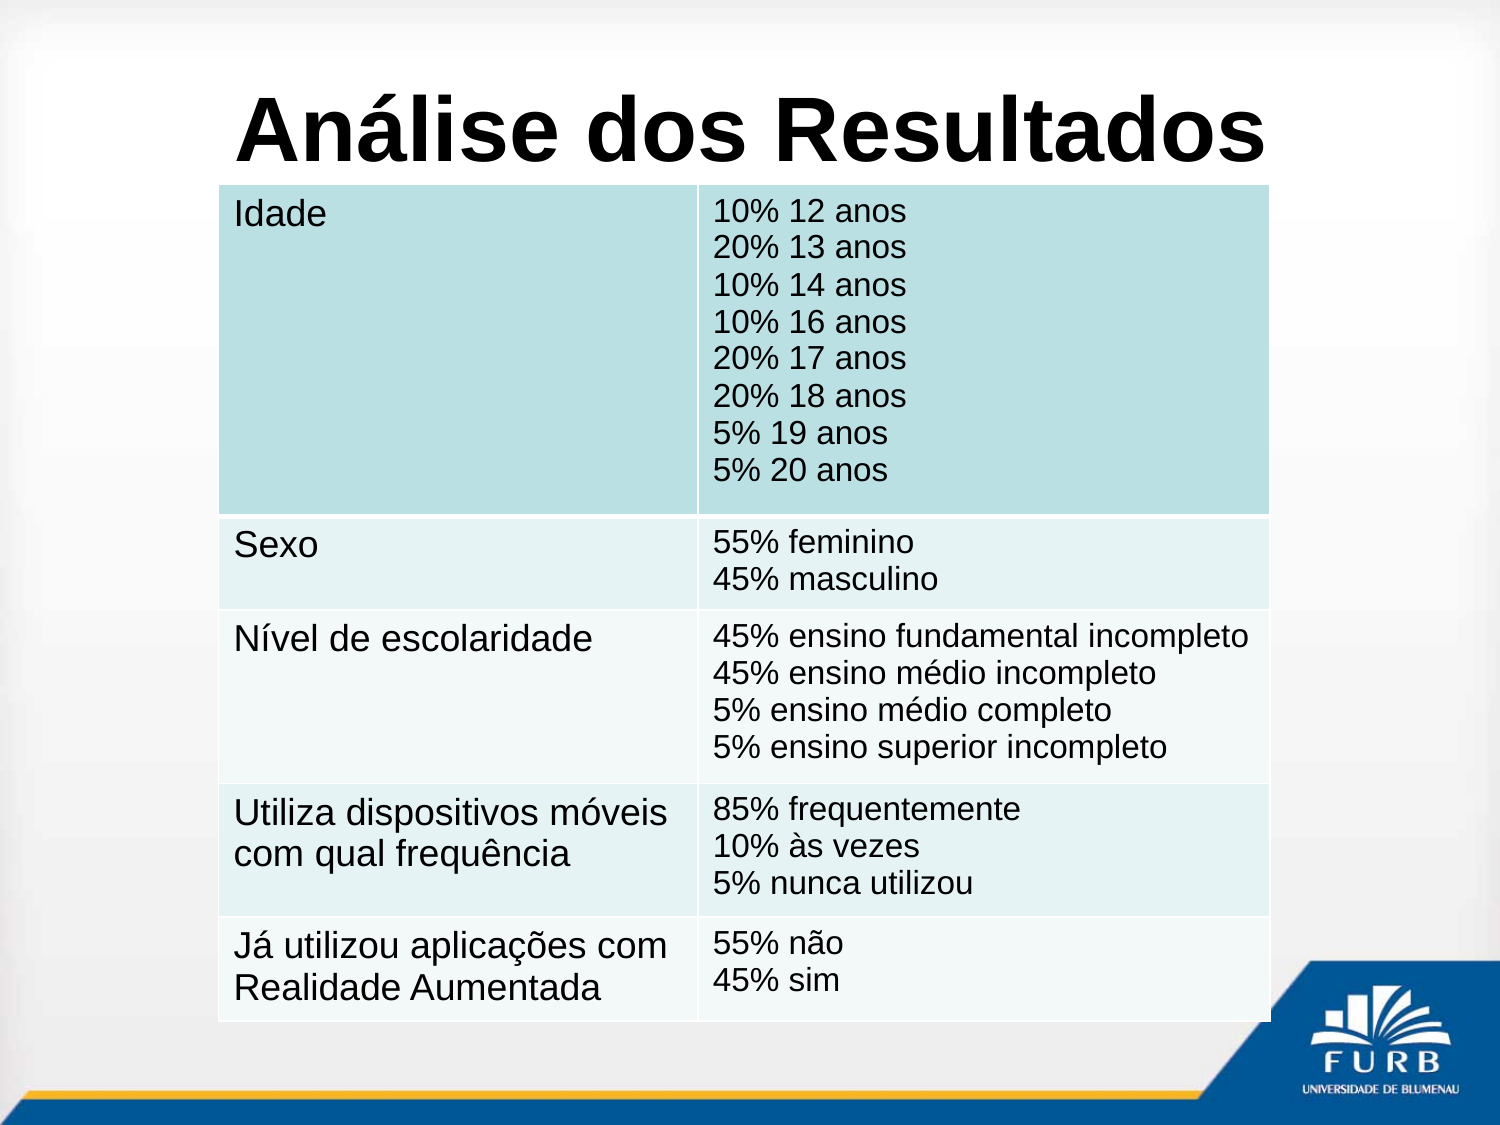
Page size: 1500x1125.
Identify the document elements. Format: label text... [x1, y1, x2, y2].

title Análise dos Resultados [76, 30, 1427, 219]
table_header Idade [219, 185, 697, 514]
table_cell 45% ensino fundamental incompleto 45% ensino médio incompleto 5% ensino médio completo 5% ensino superior incompleto [699, 611, 1269, 783]
table_cell Já utilizou aplicações com Realidade Aumentada [219, 918, 697, 1020]
table_header 10% 12 anos 20% 13 anos 10% 14 anos 10% 16 anos 20% 17 anos 20% 18 anos 5% 19 anos 5% 20 anos [699, 185, 1269, 514]
picture [0, 0, 1500, 1125]
table_cell Nível de escolaridade [219, 611, 697, 783]
table_cell Sexo [219, 519, 697, 609]
table_cell 55% não 45% sim [699, 918, 1269, 1020]
table_cell 85% frequentemente 10% às vezes 5% nunca utilizou [699, 784, 1269, 916]
table_cell Utiliza dispositivos móveis com qual frequência [219, 784, 697, 916]
table_cell 55% feminino 45% masculino [699, 519, 1269, 609]
